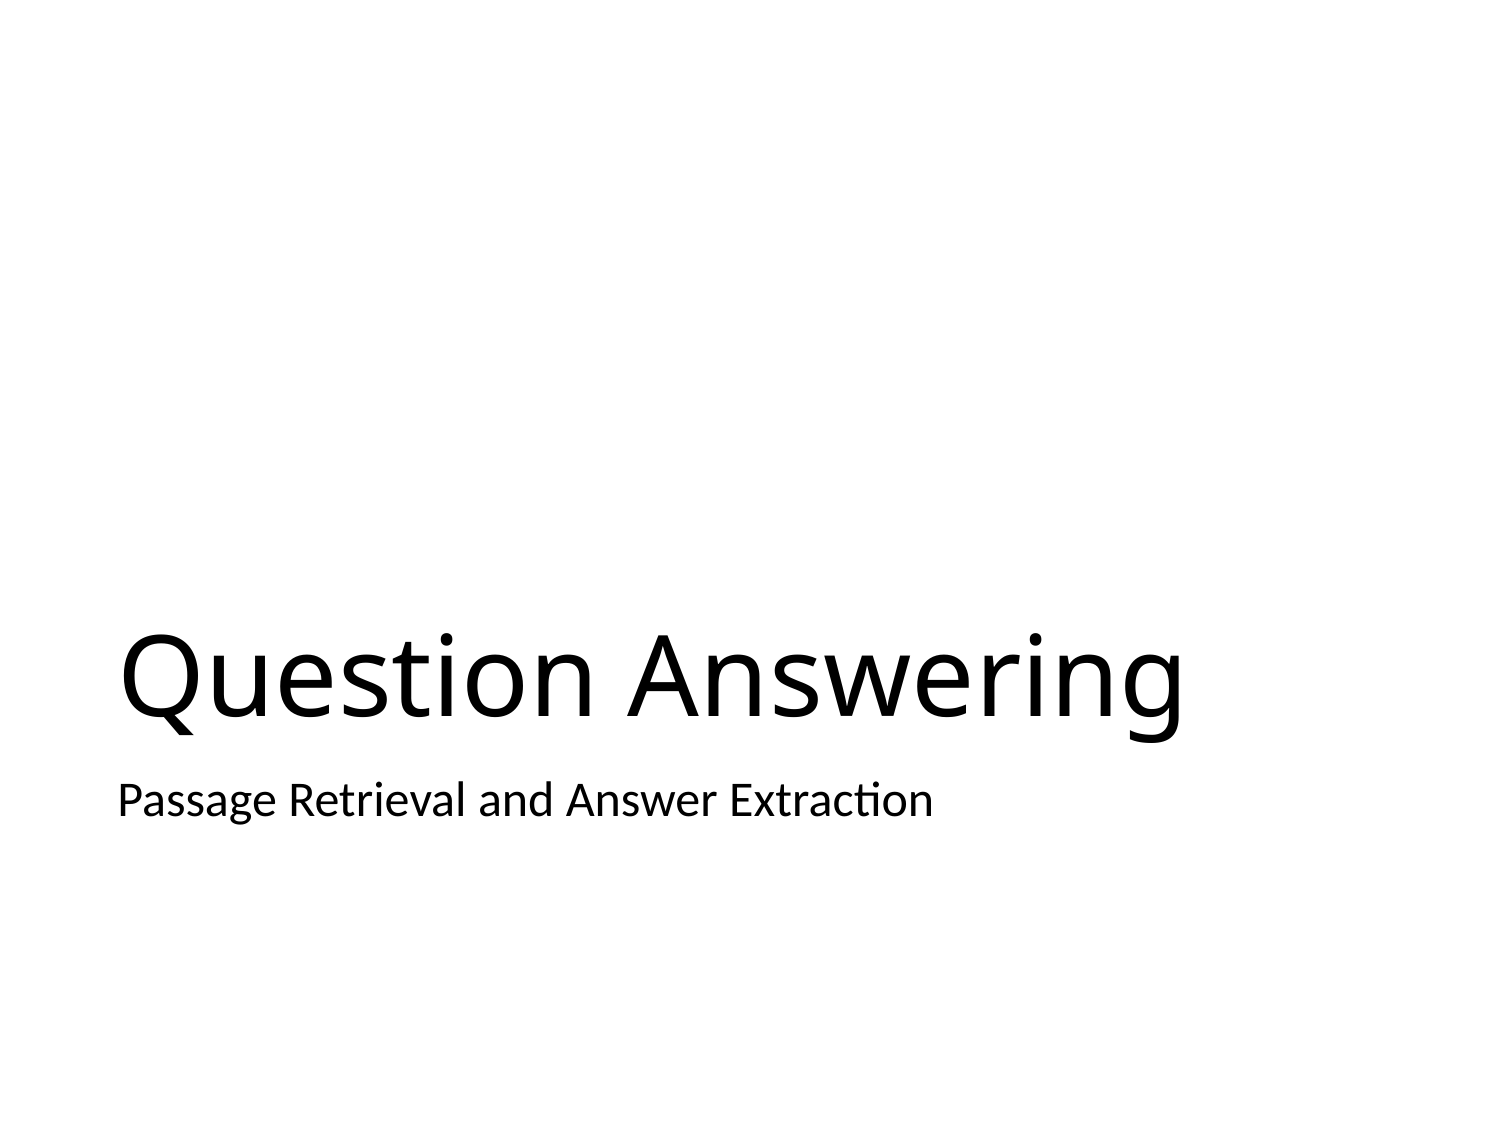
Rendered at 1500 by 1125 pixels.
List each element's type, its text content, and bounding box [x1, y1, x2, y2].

title Question Answering [102, 280, 1397, 749]
list Passage Retrieval and Answer Extraction [102, 752, 1397, 999]
